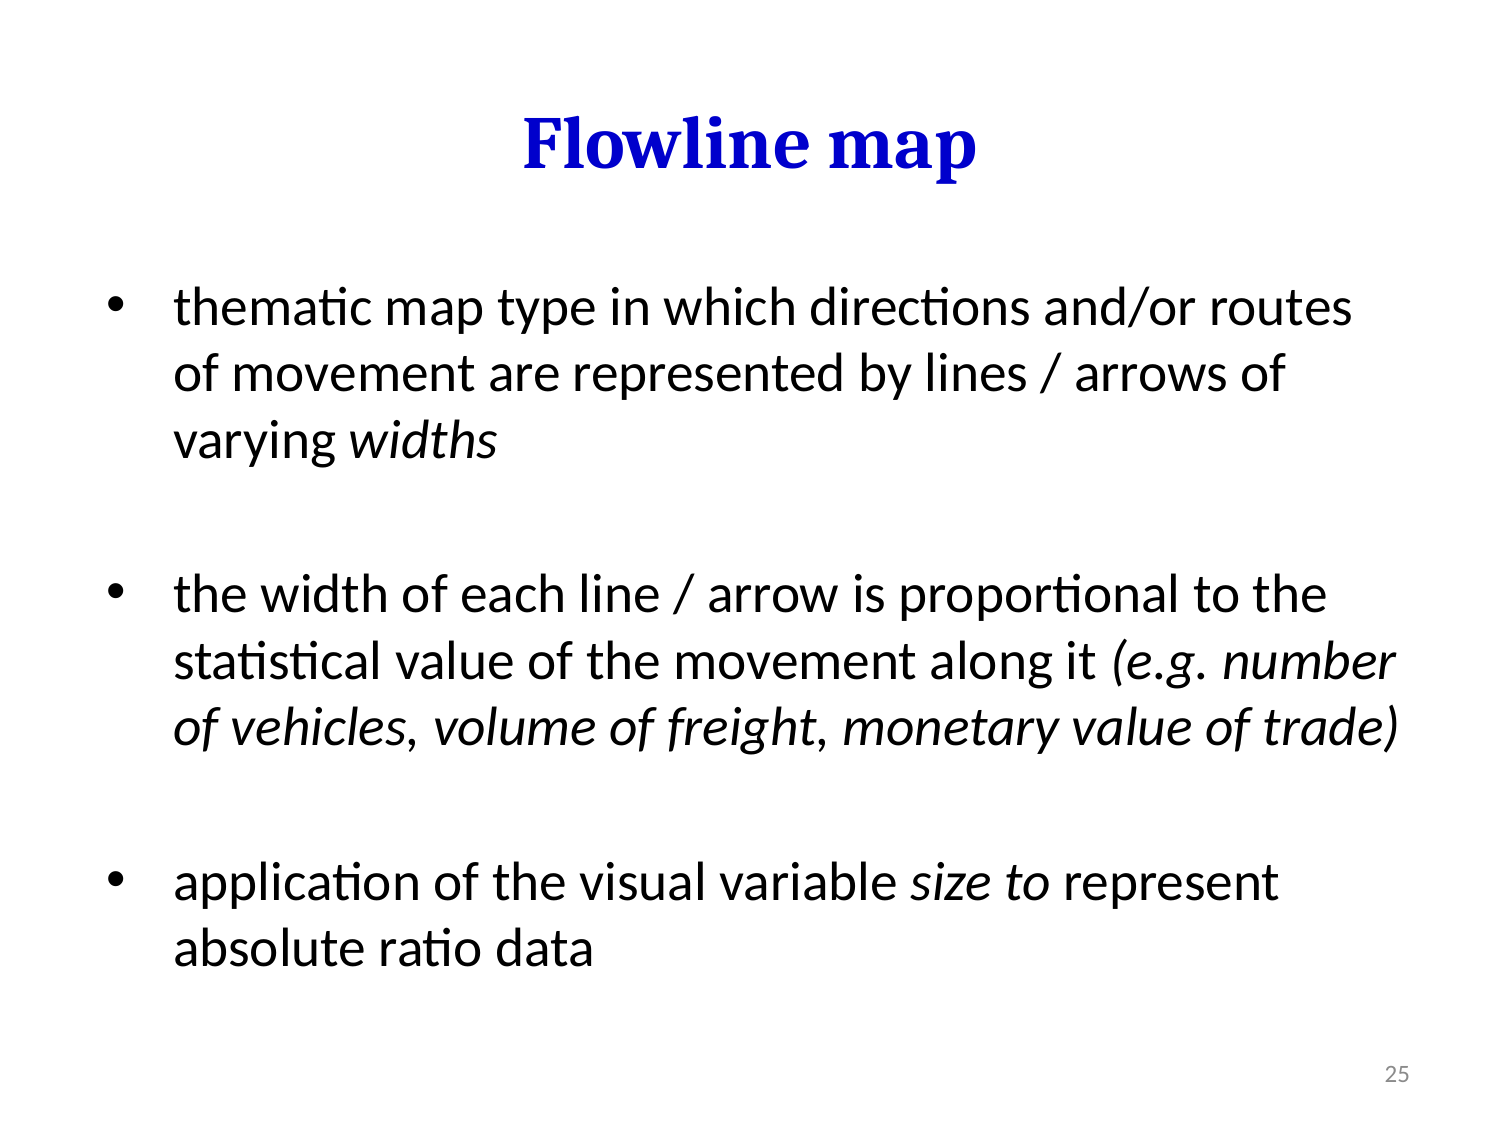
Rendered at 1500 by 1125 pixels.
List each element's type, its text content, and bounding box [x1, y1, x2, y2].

slide_number 25 [1074, 1042, 1425, 1103]
title Flowline map [75, 45, 1425, 233]
list thematic map type in which directions and/or routes of movement are represented by lines / arrows of varying widths the width of each line / arrow is proportional to the statistical value of the movement along it (e.g. number of vehicles, volume of freight, monetary value of trade) application of the visual variable size to represent absolute ratio data [75, 262, 1425, 1005]
